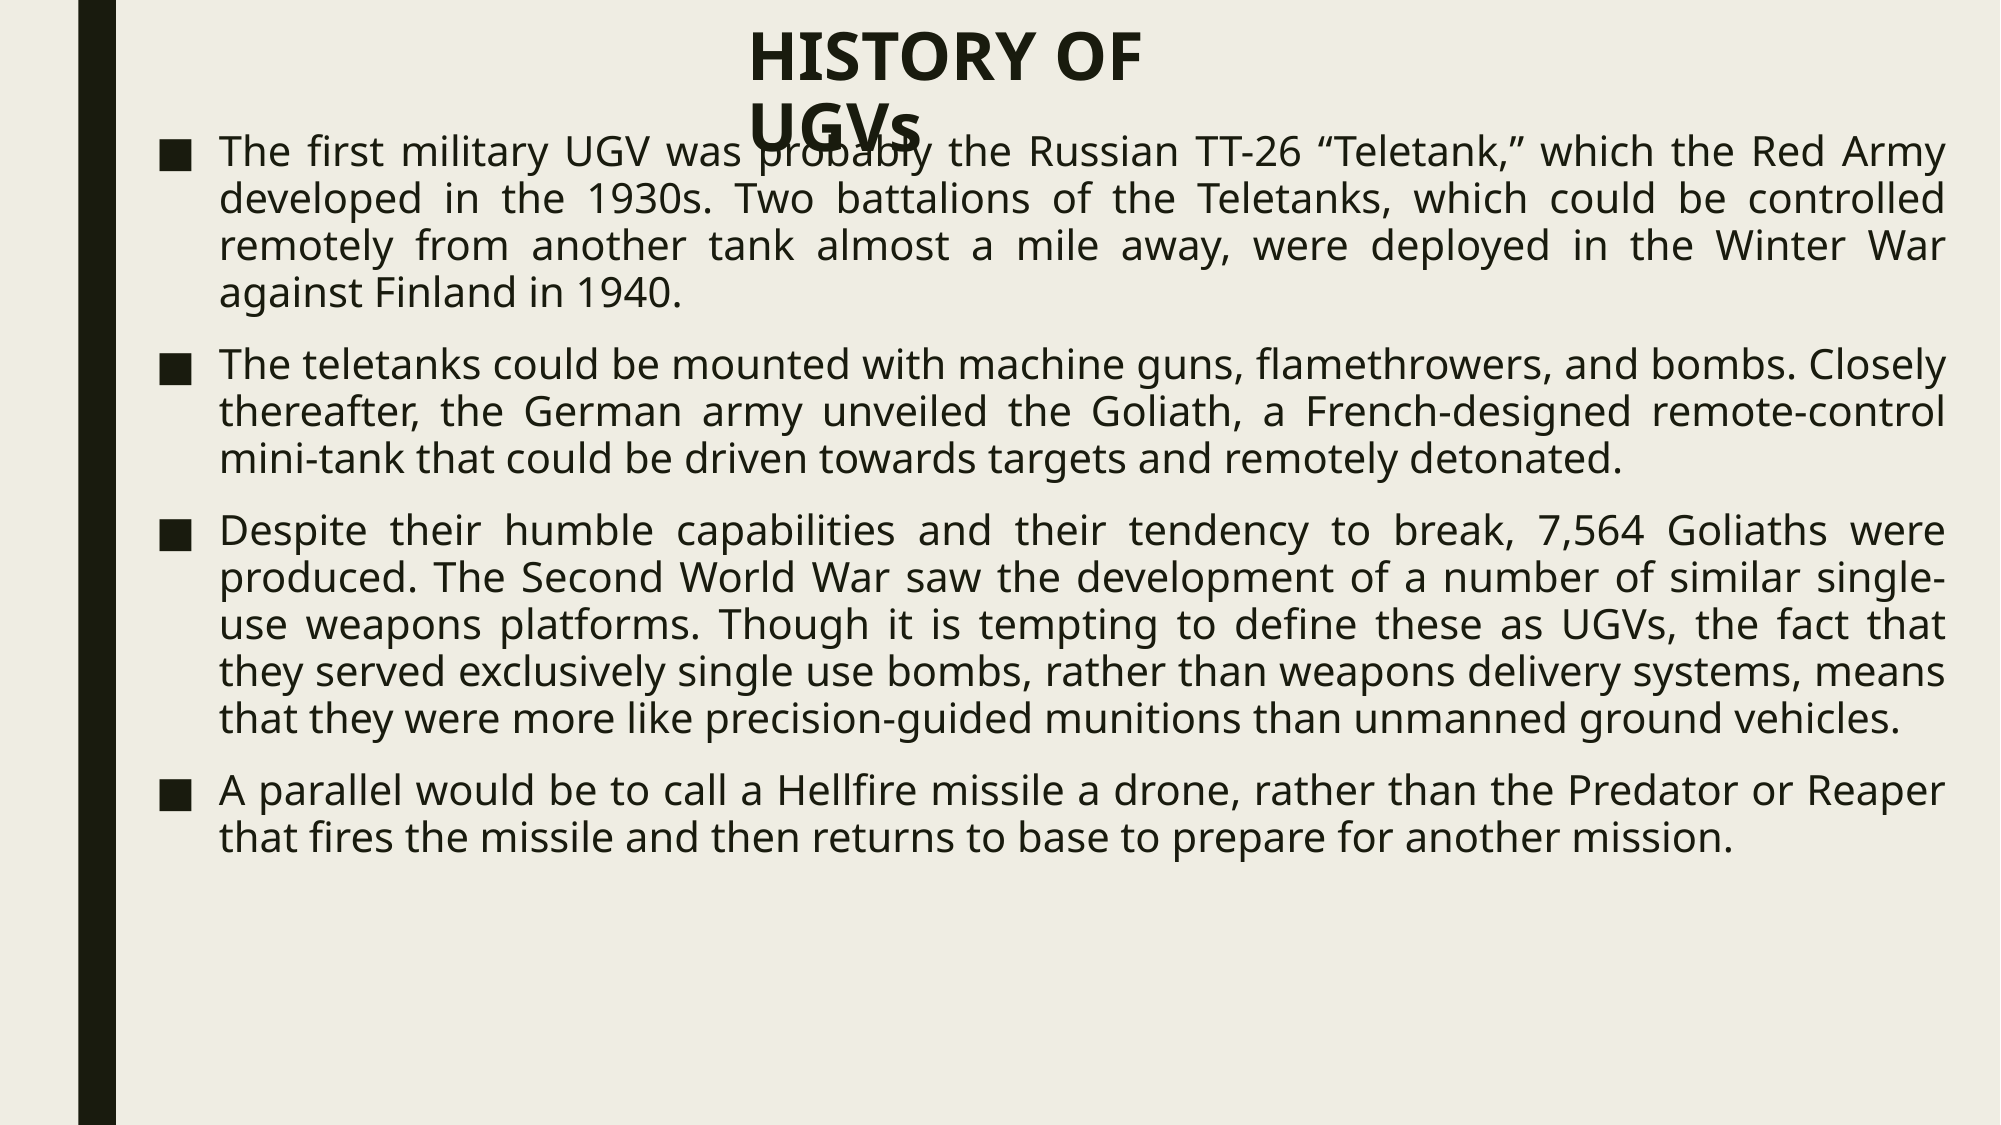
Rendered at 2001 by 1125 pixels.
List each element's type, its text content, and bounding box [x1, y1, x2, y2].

list The first military UGV was probably the Russian TT-26 “Teletank,” which the Red Army developed in the 1930s. Two battalions of the Teletanks, which could be controlled remotely from another tank almost a mile away, were deployed in the Winter War against Finland in 1940. The teletanks could be mounted with machine guns, flamethrowers, and bombs. Closely thereafter, the German army unveiled the Goliath, a French-designed remote-control mini-tank that could be driven towards targets and remotely detonated. Despite their humble capabilities and their tendency to break, 7,564 Goliaths were produced. The Second World War saw the development of a number of similar single-use weapons platforms. Though it is tempting to define these as UGVs, the fact that they served exclusively single use bombs, rather than weapons delivery systems, means that they were more like precision-guided munitions than unmanned ground vehicles. A parallel would be to call a Hellfire missile a drone, rather than the Predator or Reaper that fires the missile and then returns to base to prepare for another mission. [140, 121, 1963, 1085]
title HISTORY OF UGVs [732, 15, 1268, 121]
